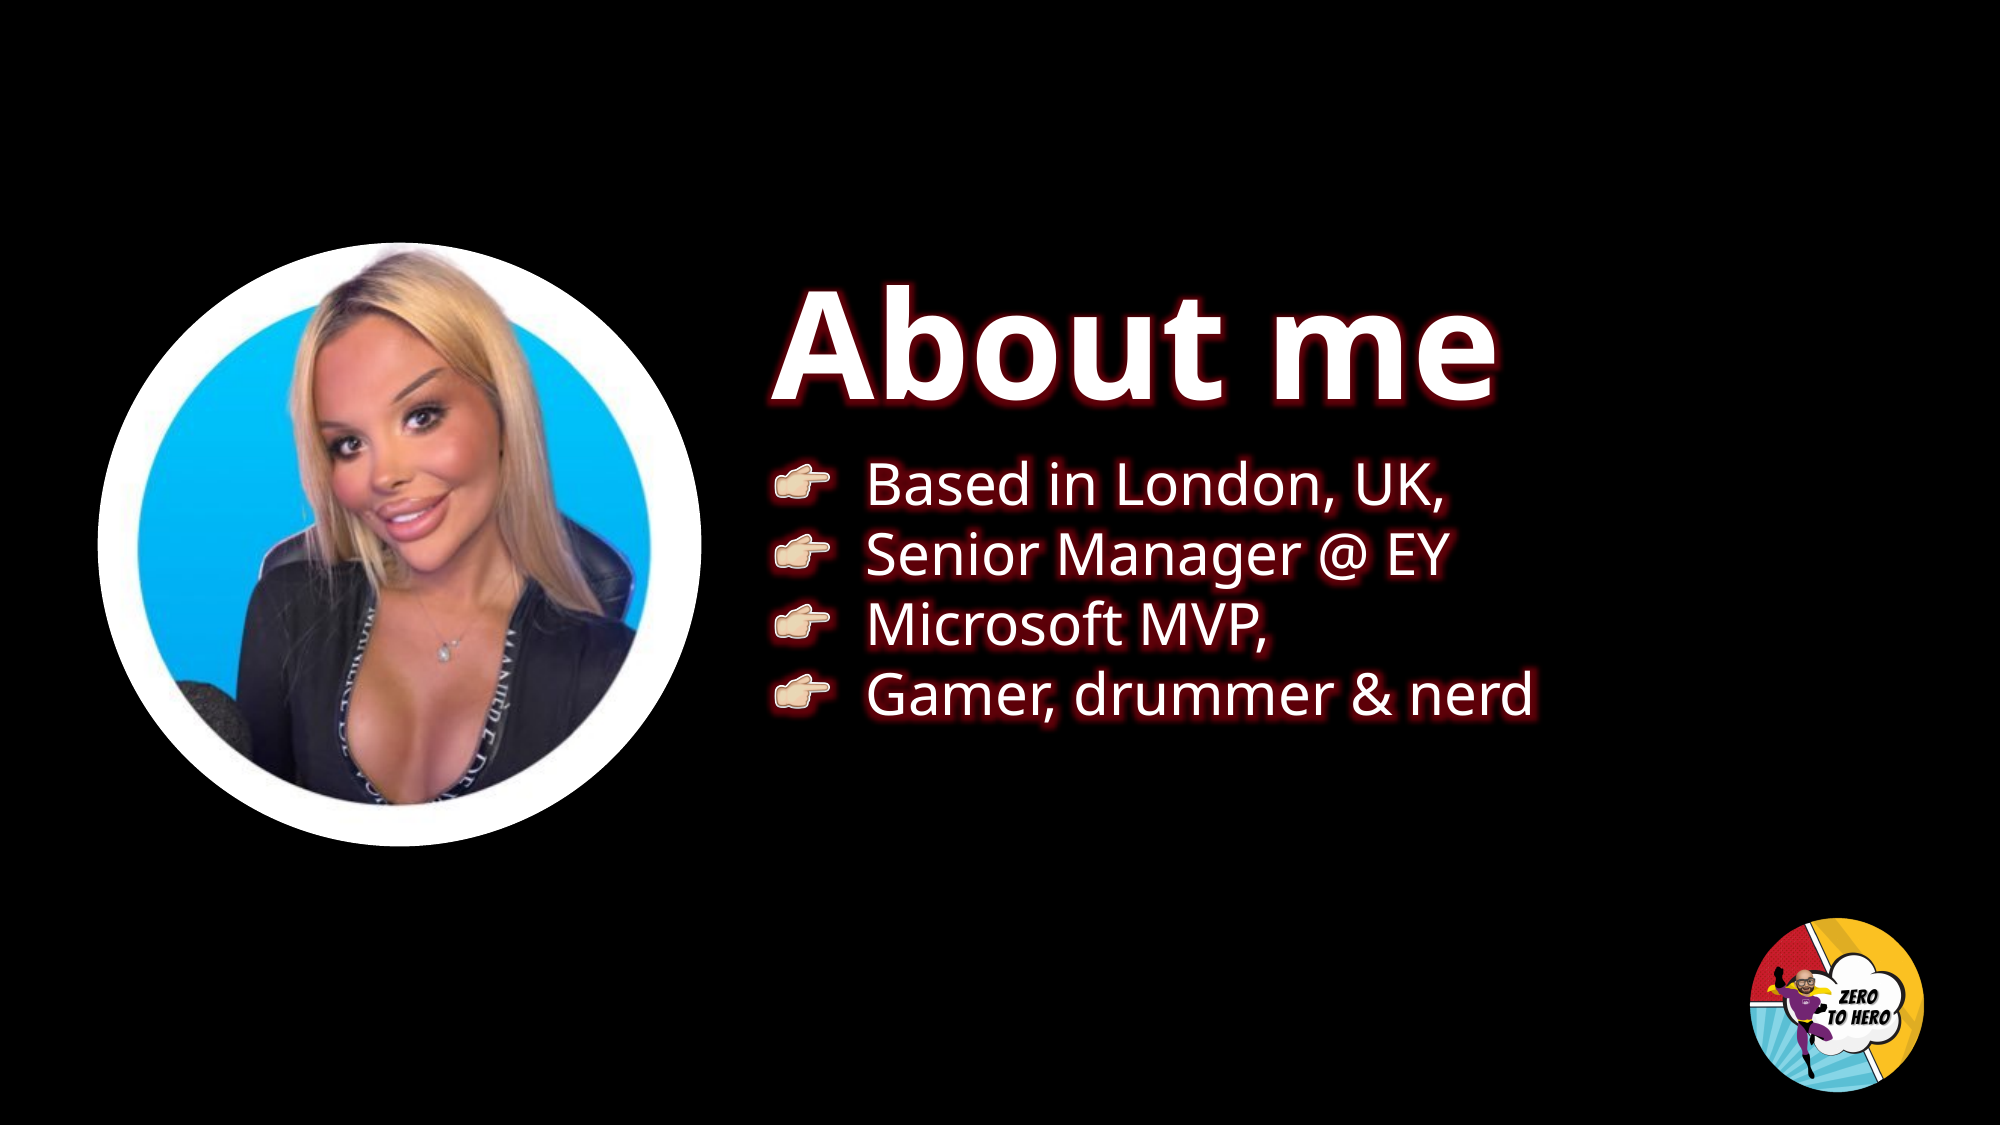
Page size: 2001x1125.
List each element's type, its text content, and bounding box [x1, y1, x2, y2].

text_box Based in London, UK, Senior Manager @ EY Microsoft MVP, Gamer, drummer & nerd [757, 451, 1688, 735]
picture [1749, 916, 1927, 1095]
picture [771, 671, 829, 713]
picture [771, 601, 829, 643]
picture [771, 461, 829, 503]
text_box About me [757, 242, 1892, 438]
picture [771, 531, 829, 573]
picture [97, 242, 702, 847]
